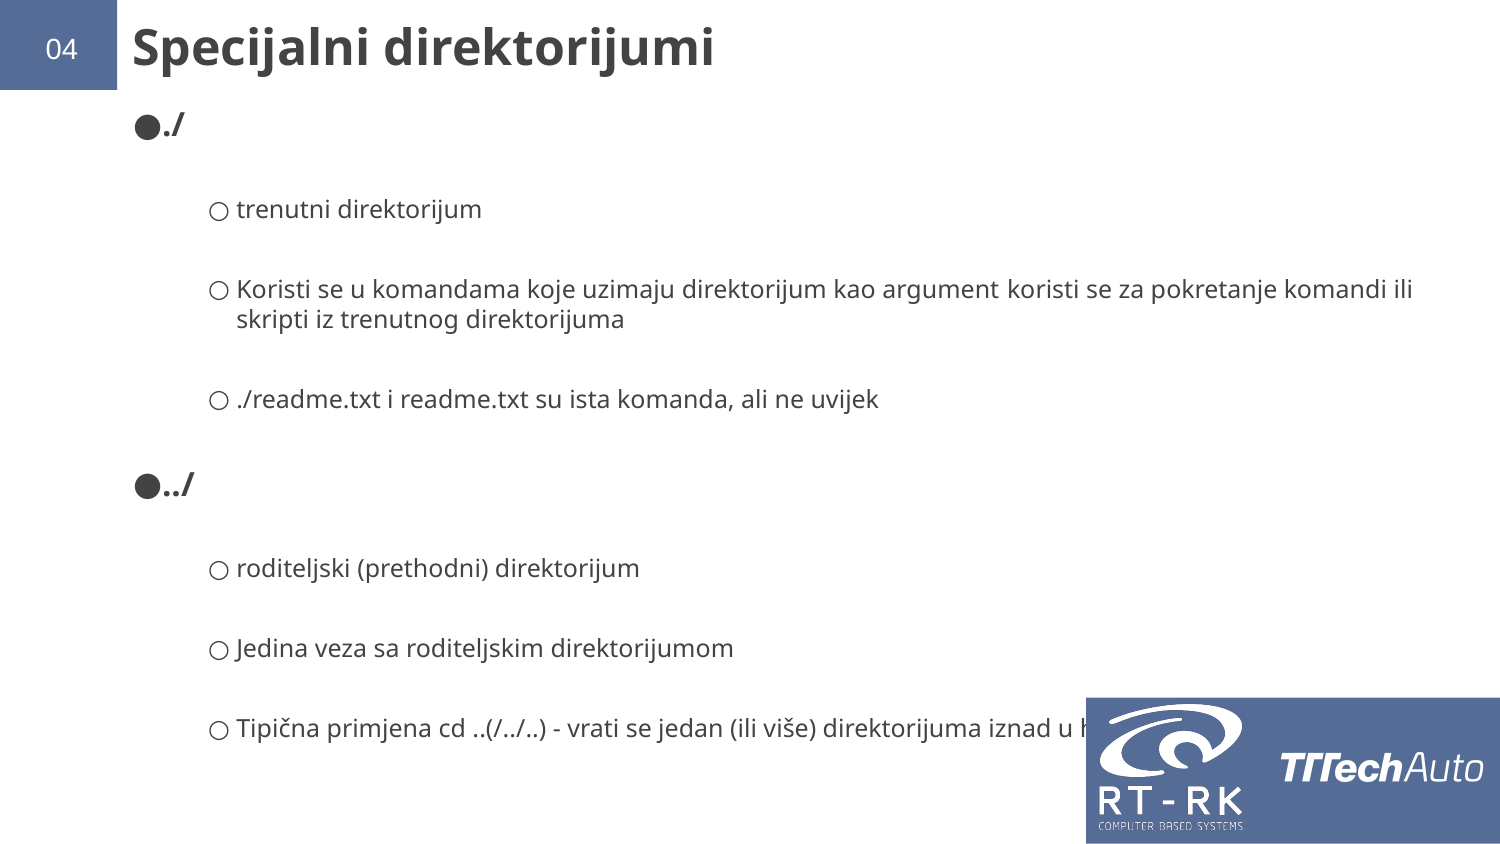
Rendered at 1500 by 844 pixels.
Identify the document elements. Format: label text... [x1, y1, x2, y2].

subtitle ./ trenutni direktorijum Koristi se u komandama koje uzimaju direktorijum kao argument koristi se za pokretanje komandi ili skripti iz trenutnog direktorijuma ./readme.txt i readme.txt su ista komanda, ali ne uvijek ../ roditeljski (prethodni) direktorijum Jedina veza sa roditeljskim direktorijumom Tipična primjena cd ..(/../..) - vrati se jedan (ili više) direktorijuma iznad u hijerarhiji [118, 88, 1449, 844]
picture [1088, 697, 1254, 838]
title Specijalni direktorijumi [118, 0, 1188, 80]
picture [1265, 737, 1498, 798]
text_box 04 [0, 0, 94, 95]
text_box [1255, 697, 1500, 844]
text_box [94, 0, 118, 90]
